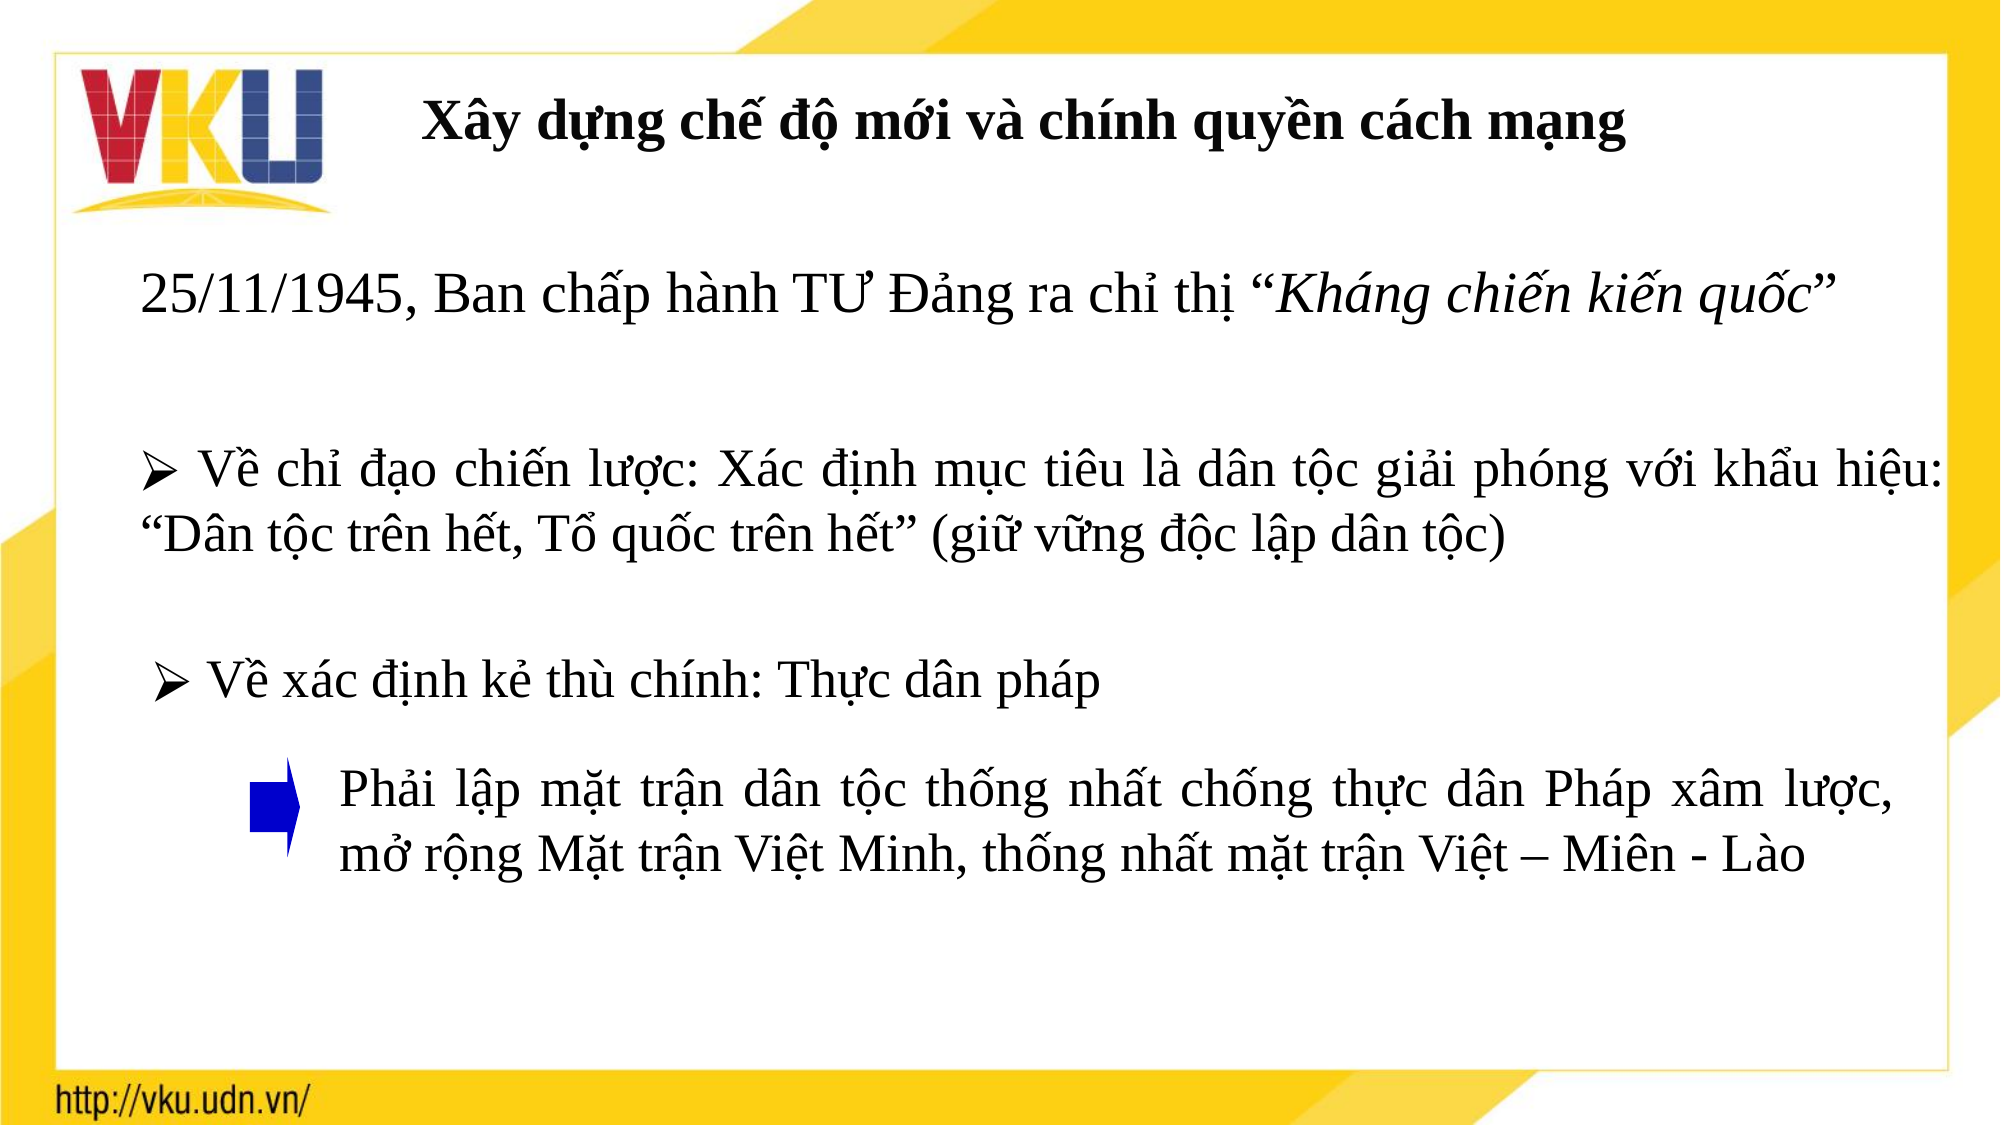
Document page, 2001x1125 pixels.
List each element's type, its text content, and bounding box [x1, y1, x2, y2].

picture [0, 0, 2001, 1125]
text_box Về chỉ đạo chiến lược: Xác định mục tiêu là dân tộc giải phóng với khẩu hiệu: “Dân tộc trên hết, Tổ quốc trên hết” (giữ vững độc lập dân tộc) [125, 424, 1963, 570]
text_box Phải lập mặt trận dân tộc thống nhất chống thực dân Pháp xâm lược, mở rộng Mặt trận Việt Minh, thống nhất mặt trận Việt – Miên - Lào [324, 744, 1913, 890]
text_box Xây dựng chế độ mới và chính quyền cách mạng [356, 38, 1669, 159]
text_box Về xác định kẻ thù chính: Thực dân pháp [137, 635, 1425, 716]
text_box 25/11/1945, Ban chấp hành TƯ Đảng ra chỉ thị “Kháng chiến kiến quốc” [125, 214, 1963, 365]
text_box [249, 757, 301, 858]
